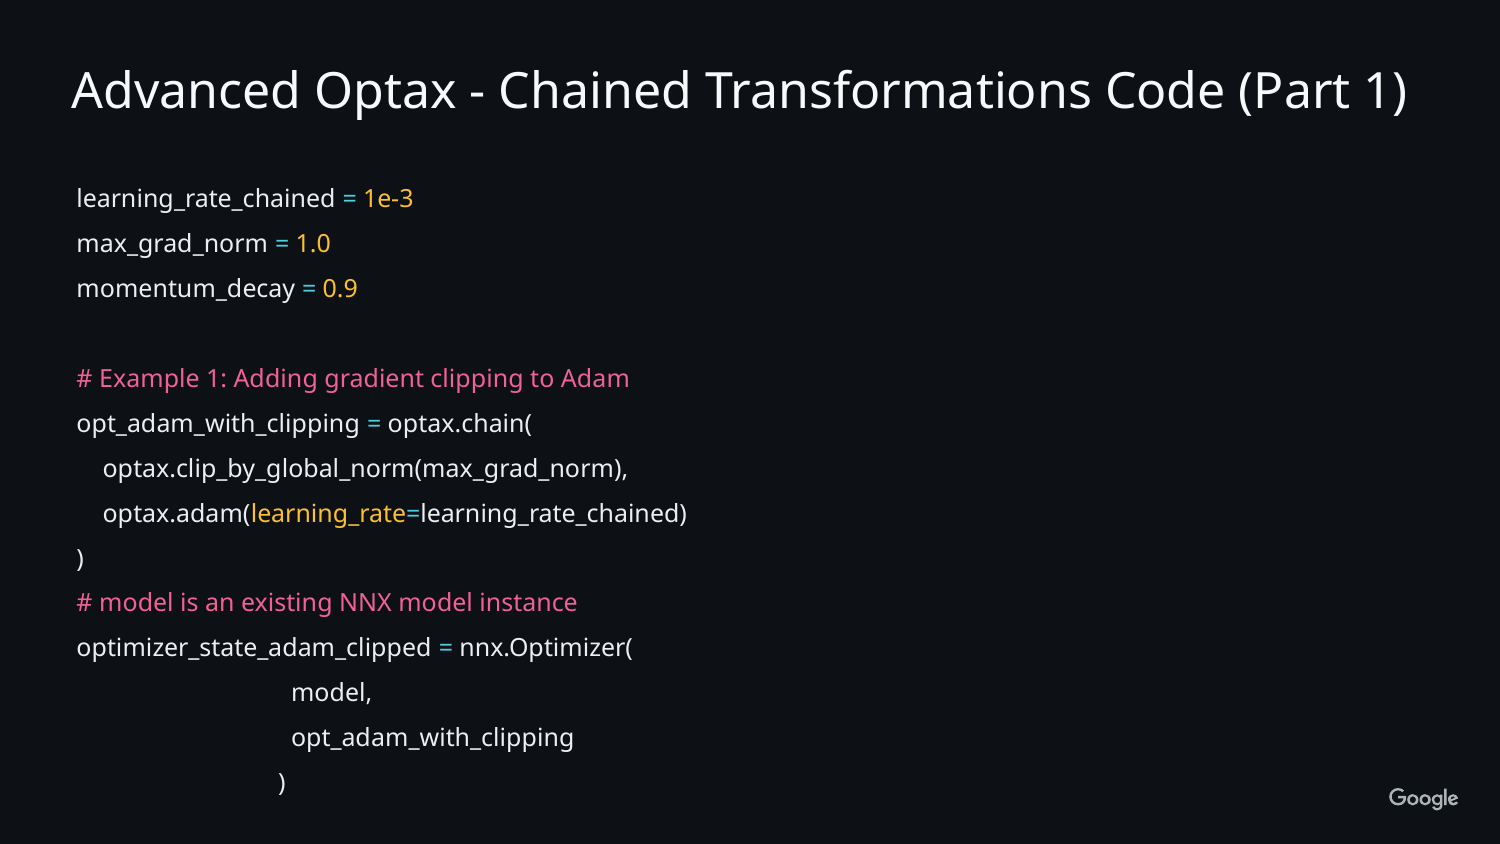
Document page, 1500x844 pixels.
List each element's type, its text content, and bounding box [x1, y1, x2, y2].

text_box learning_rate_chained = 1e-3 max_grad_norm = 1.0 momentum_decay = 0.9 # Example 1: Adding gradient clipping to Adam opt_adam_with_clipping = optax.chain( optax.clip_by_global_norm(max_grad_norm), optax.adam(learning_rate=learning_rate_chained) ) # model is an existing NNX model instance optimizer_state_adam_clipped = nnx.Optimizer( model, opt_adam_with_clipping ) [61, 153, 1432, 812]
title Advanced Optax - Chained Transformations Code (Part 1) [56, 43, 1427, 215]
